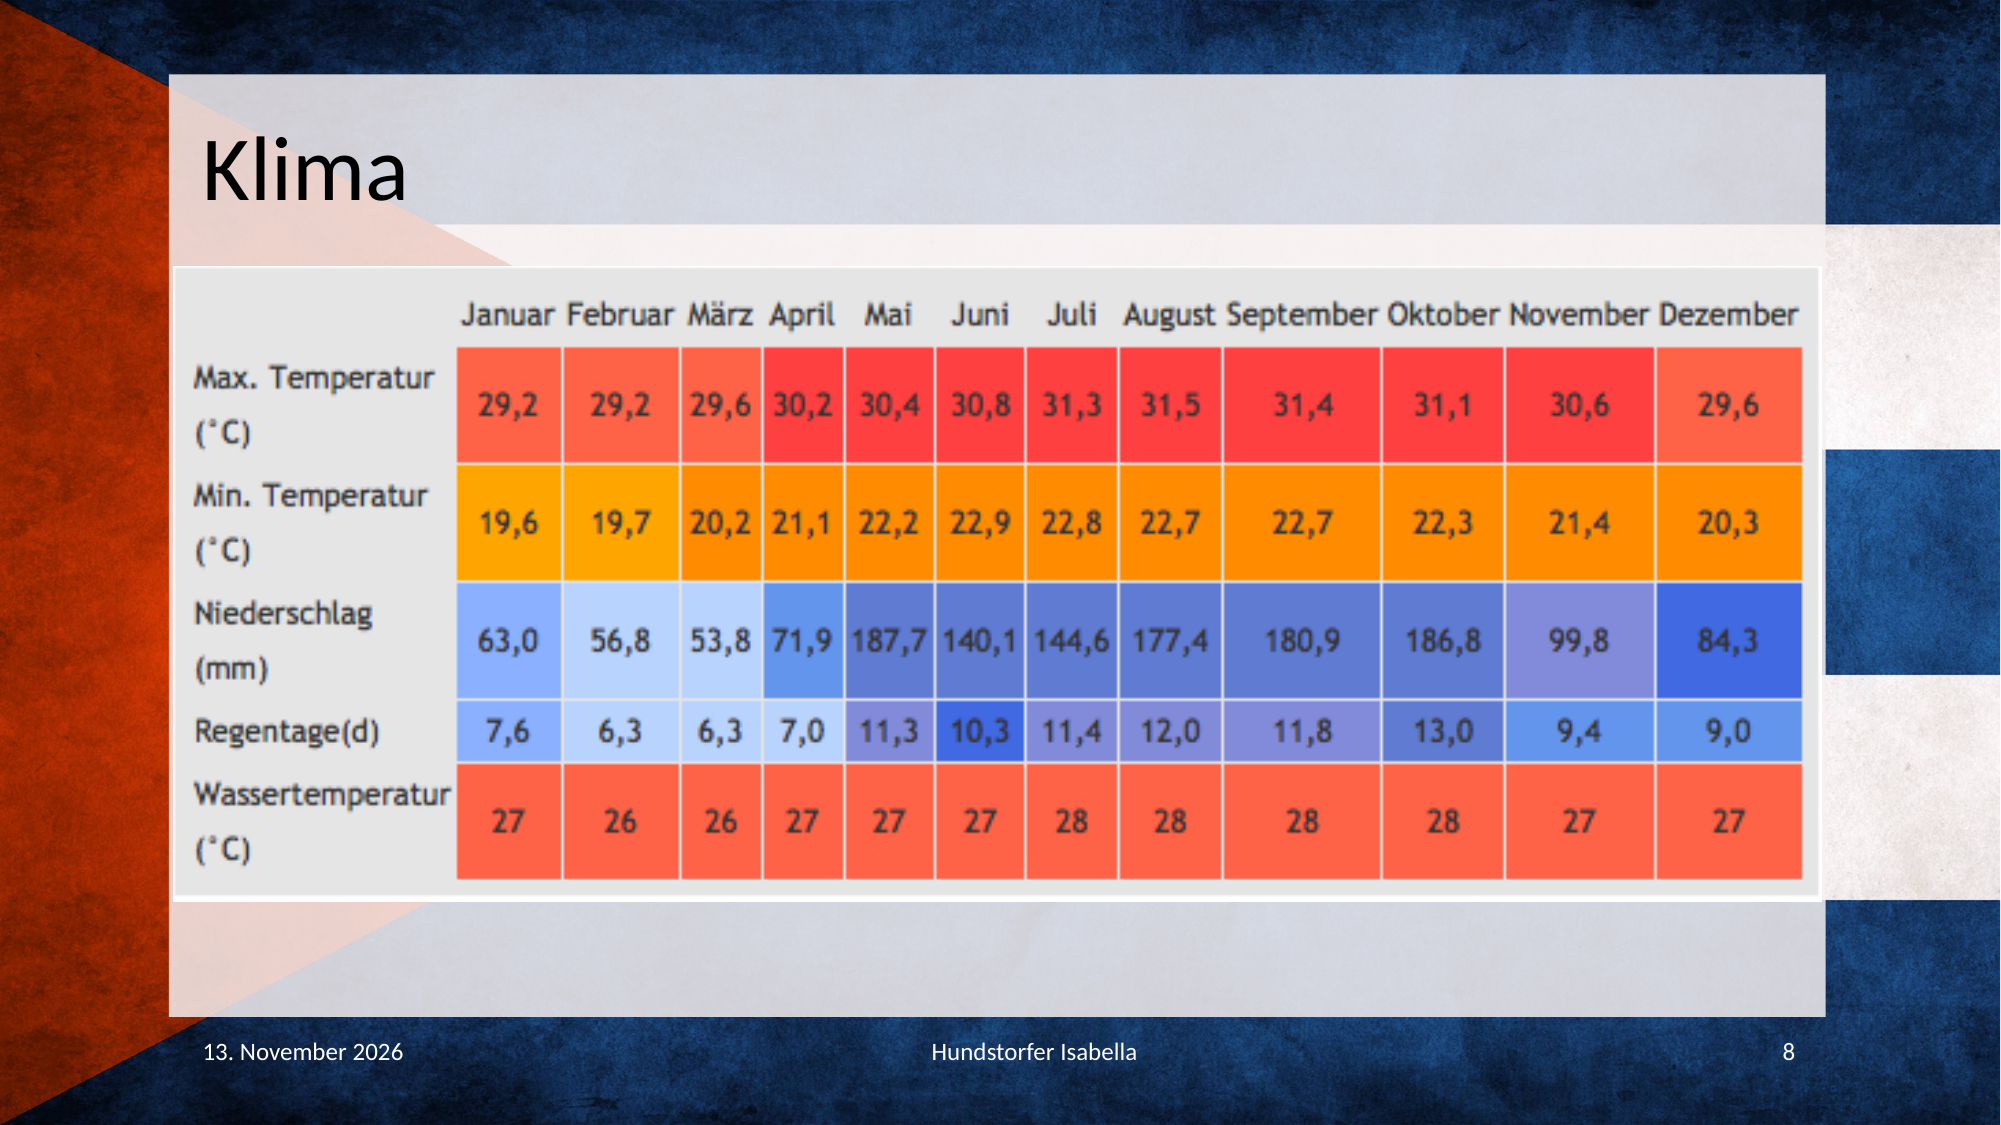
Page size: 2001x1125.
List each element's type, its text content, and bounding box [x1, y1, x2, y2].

slide_number 18. Dezember 2016 [187, 1020, 570, 1081]
footer Hundstorfer Isabella [647, 1020, 1422, 1081]
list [173, 266, 1822, 903]
picture [0, 0, 2001, 1125]
slide_number 8 [1530, 1020, 1811, 1081]
title Klima [187, 99, 1808, 243]
